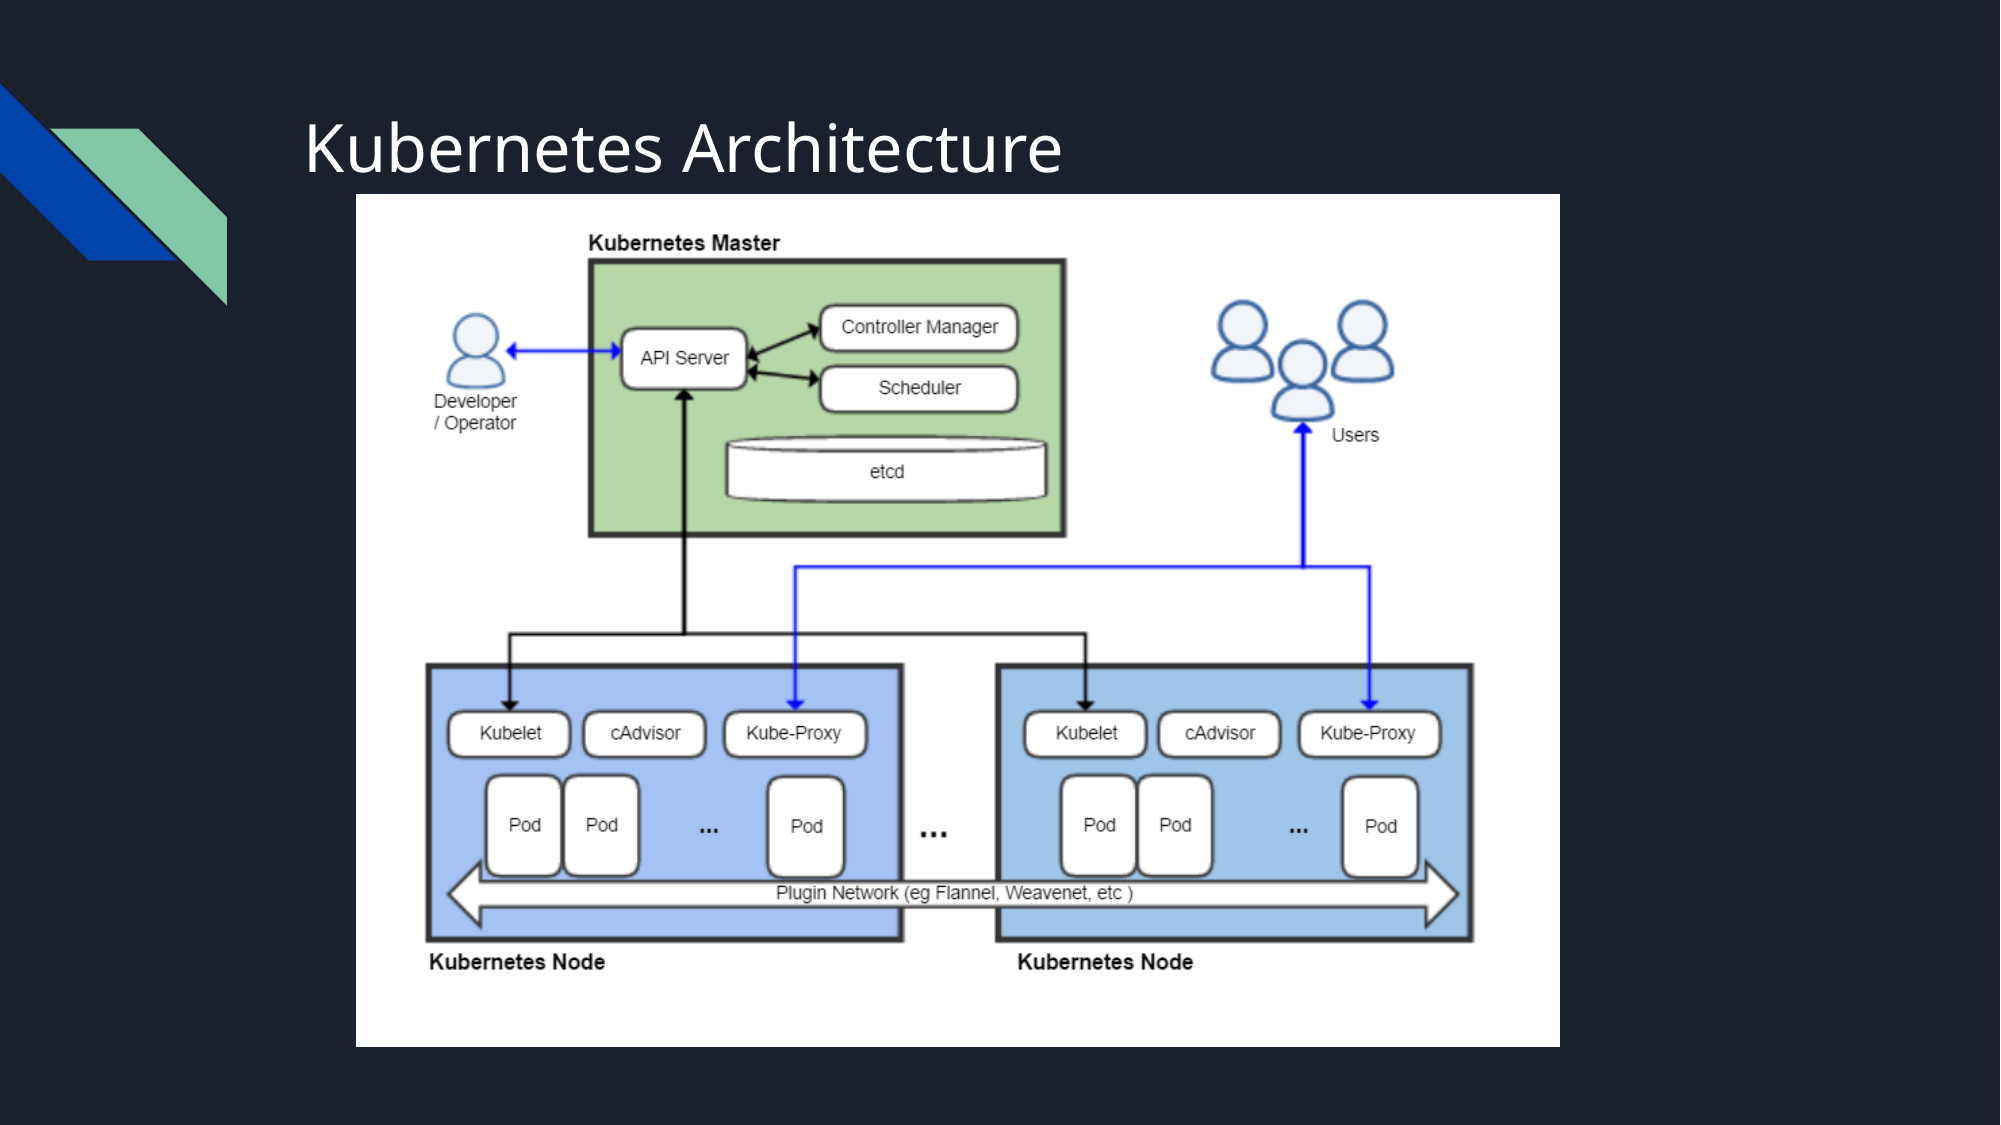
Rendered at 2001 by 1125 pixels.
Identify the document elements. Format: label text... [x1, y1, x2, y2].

title Kubernetes Architecture [283, 86, 1824, 287]
picture [356, 194, 1561, 1047]
